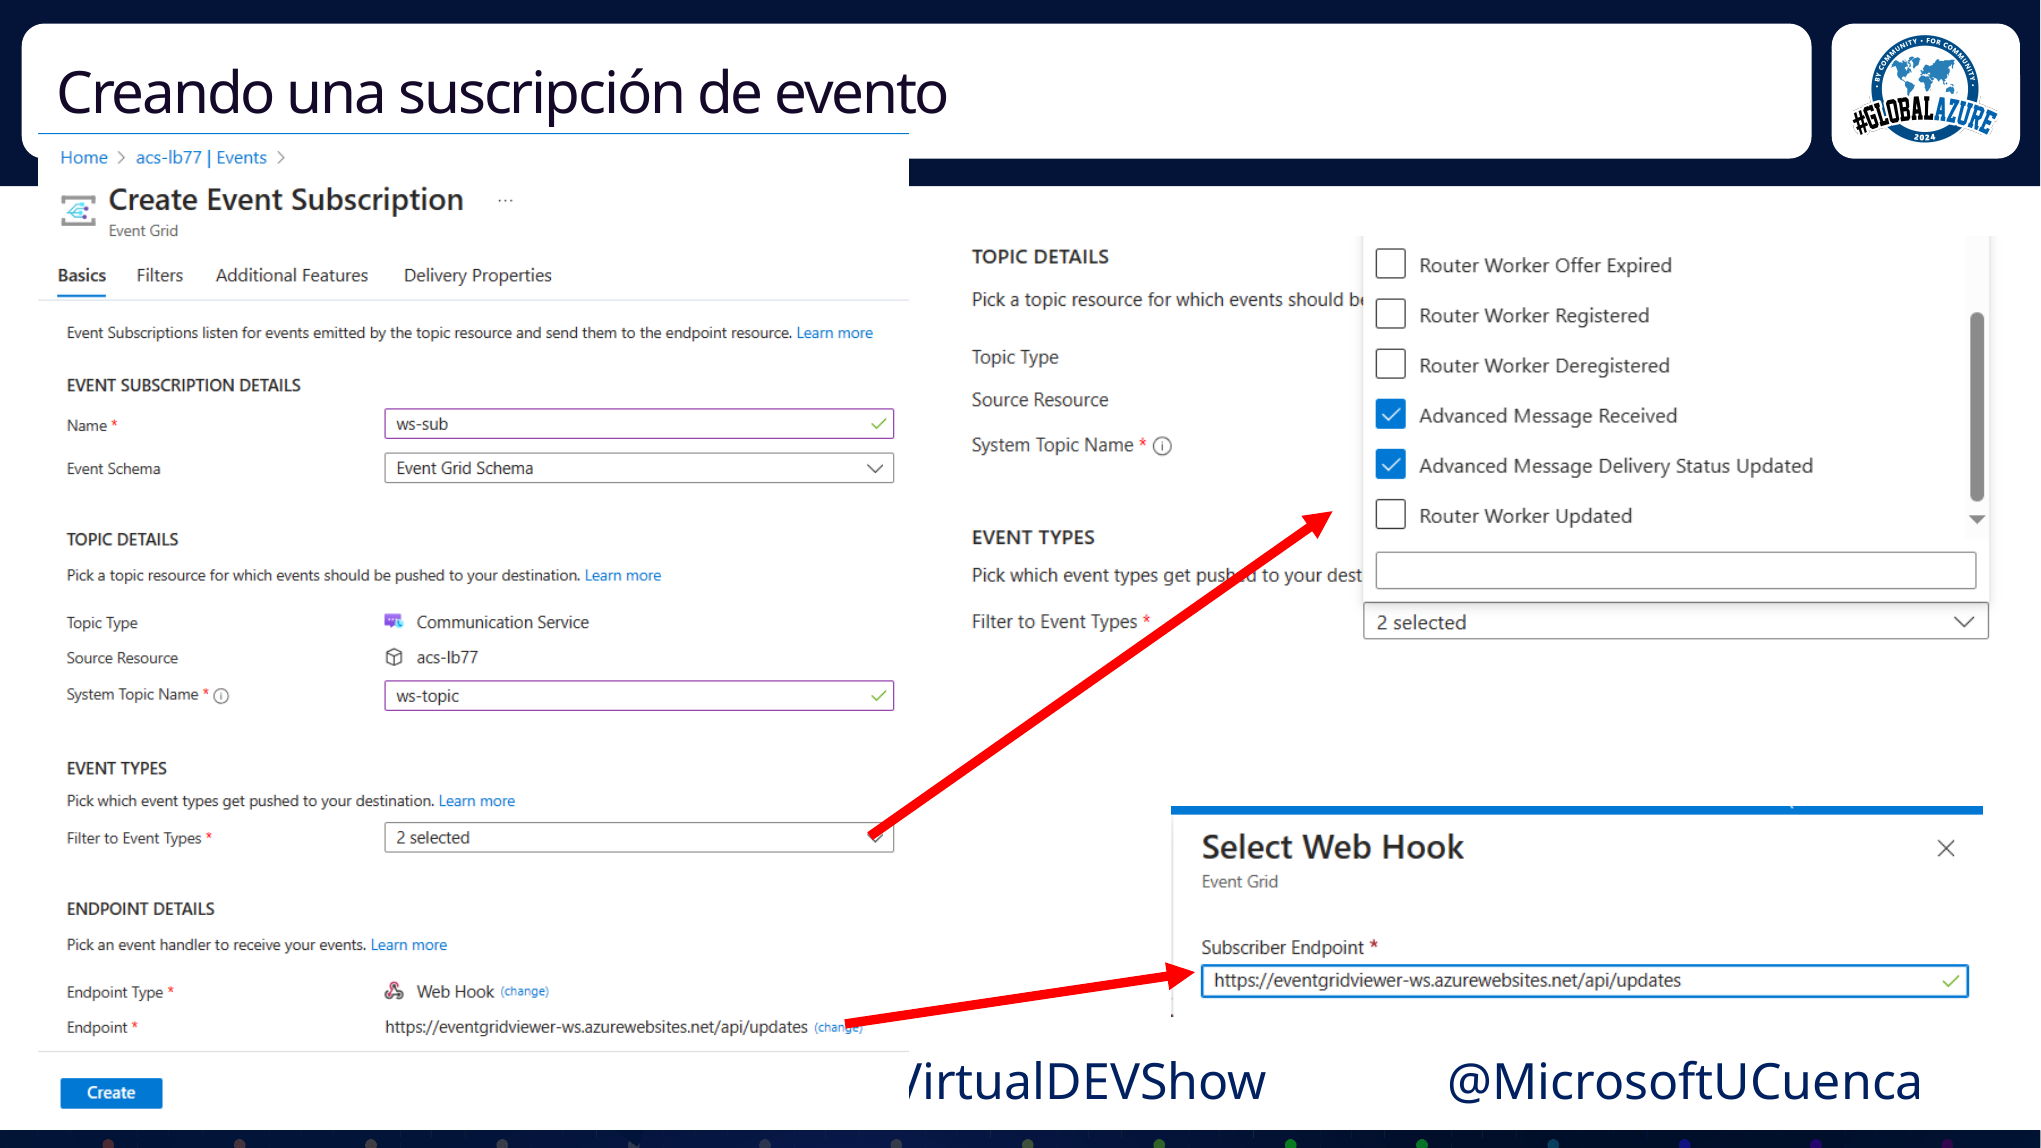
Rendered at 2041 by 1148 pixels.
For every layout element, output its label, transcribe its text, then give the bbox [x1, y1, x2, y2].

text_box #GlobalAzure @VirtualDEVShow @MicrosoftUCuenca [909, 1048, 1983, 1118]
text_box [844, 971, 1196, 1025]
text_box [869, 510, 1333, 837]
picture [37, 133, 909, 1119]
picture [1848, 30, 2002, 149]
title Creando una suscripción de evento [32, 48, 1771, 130]
picture [954, 235, 2008, 647]
picture [0, 1130, 2041, 1148]
picture [1170, 805, 1983, 1017]
